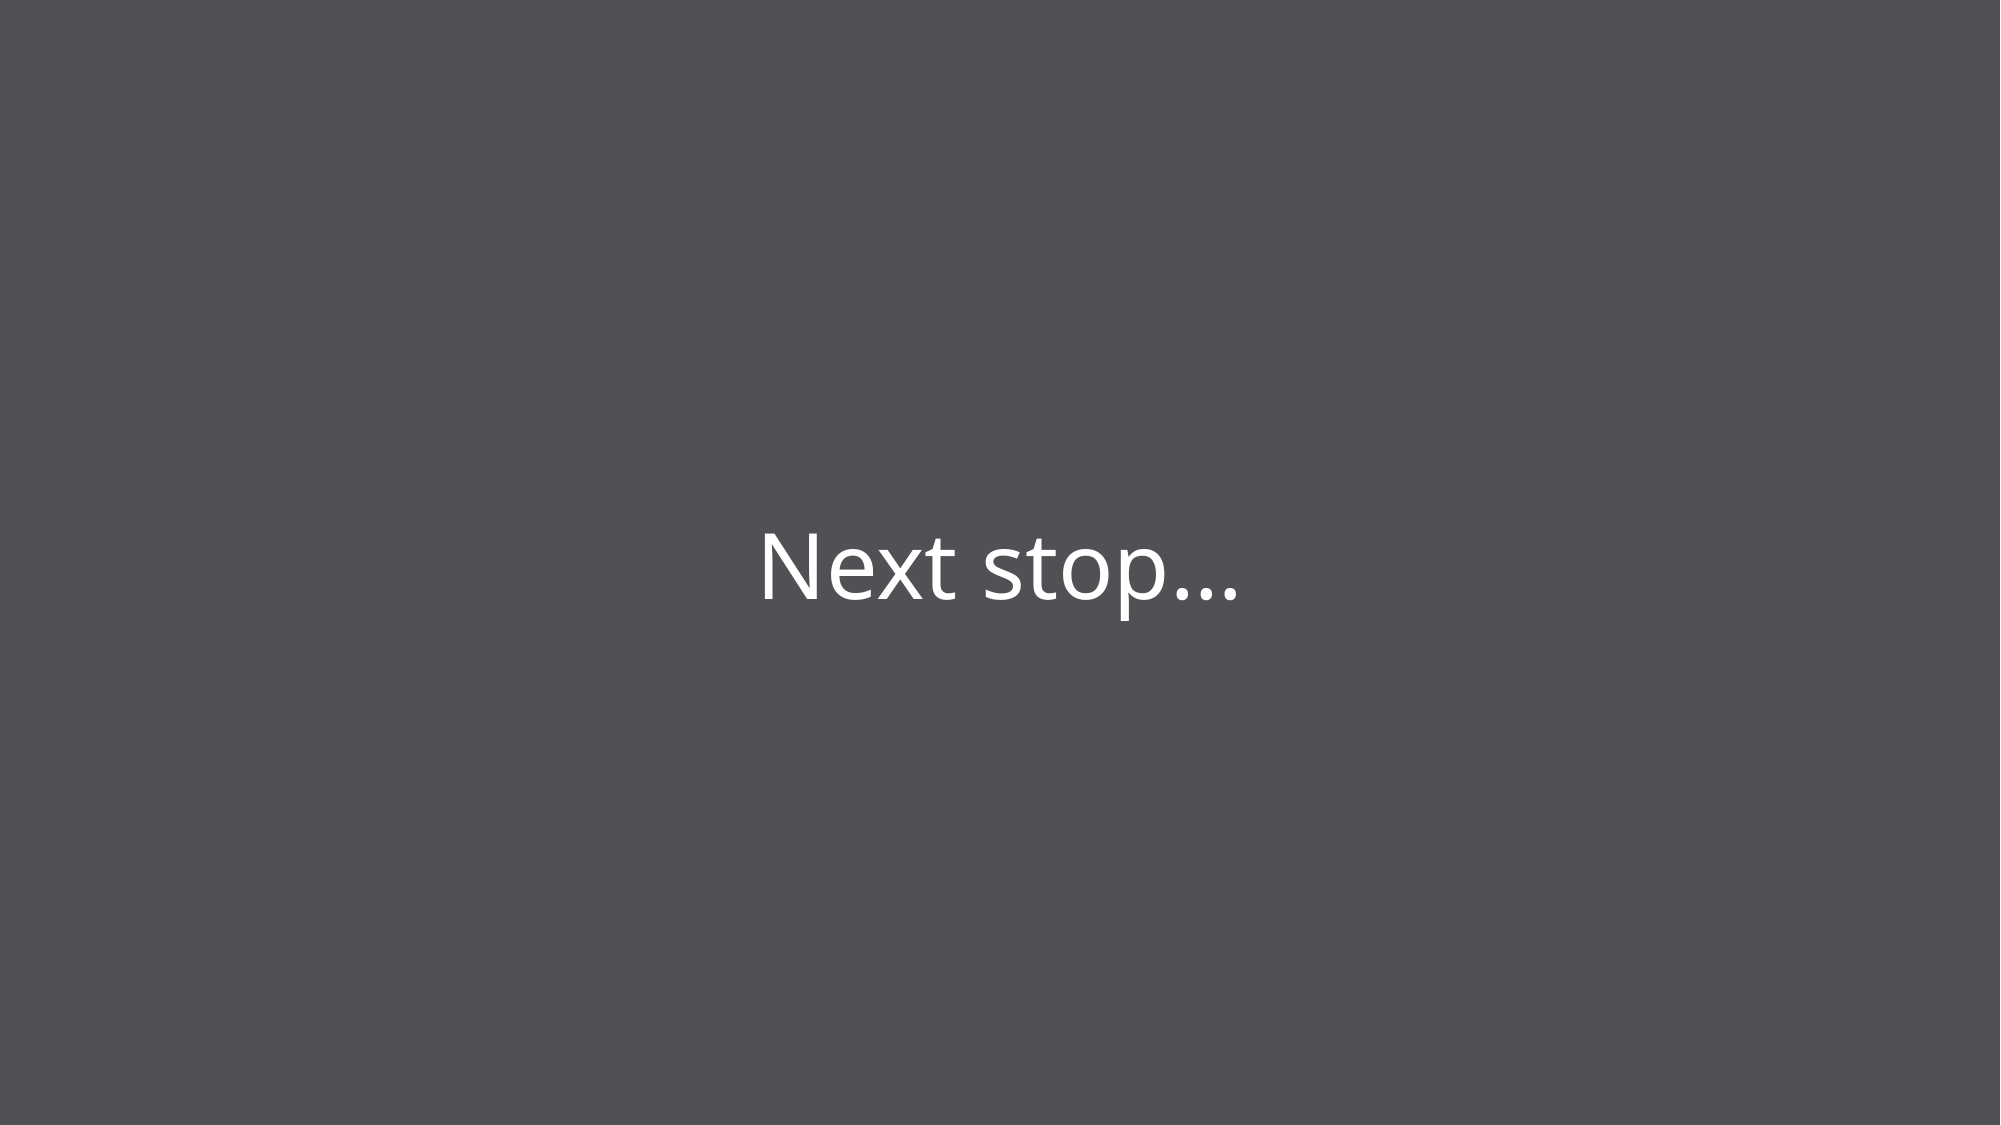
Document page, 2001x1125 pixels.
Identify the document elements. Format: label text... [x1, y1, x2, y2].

title Next stop… [0, 0, 2000, 1125]
